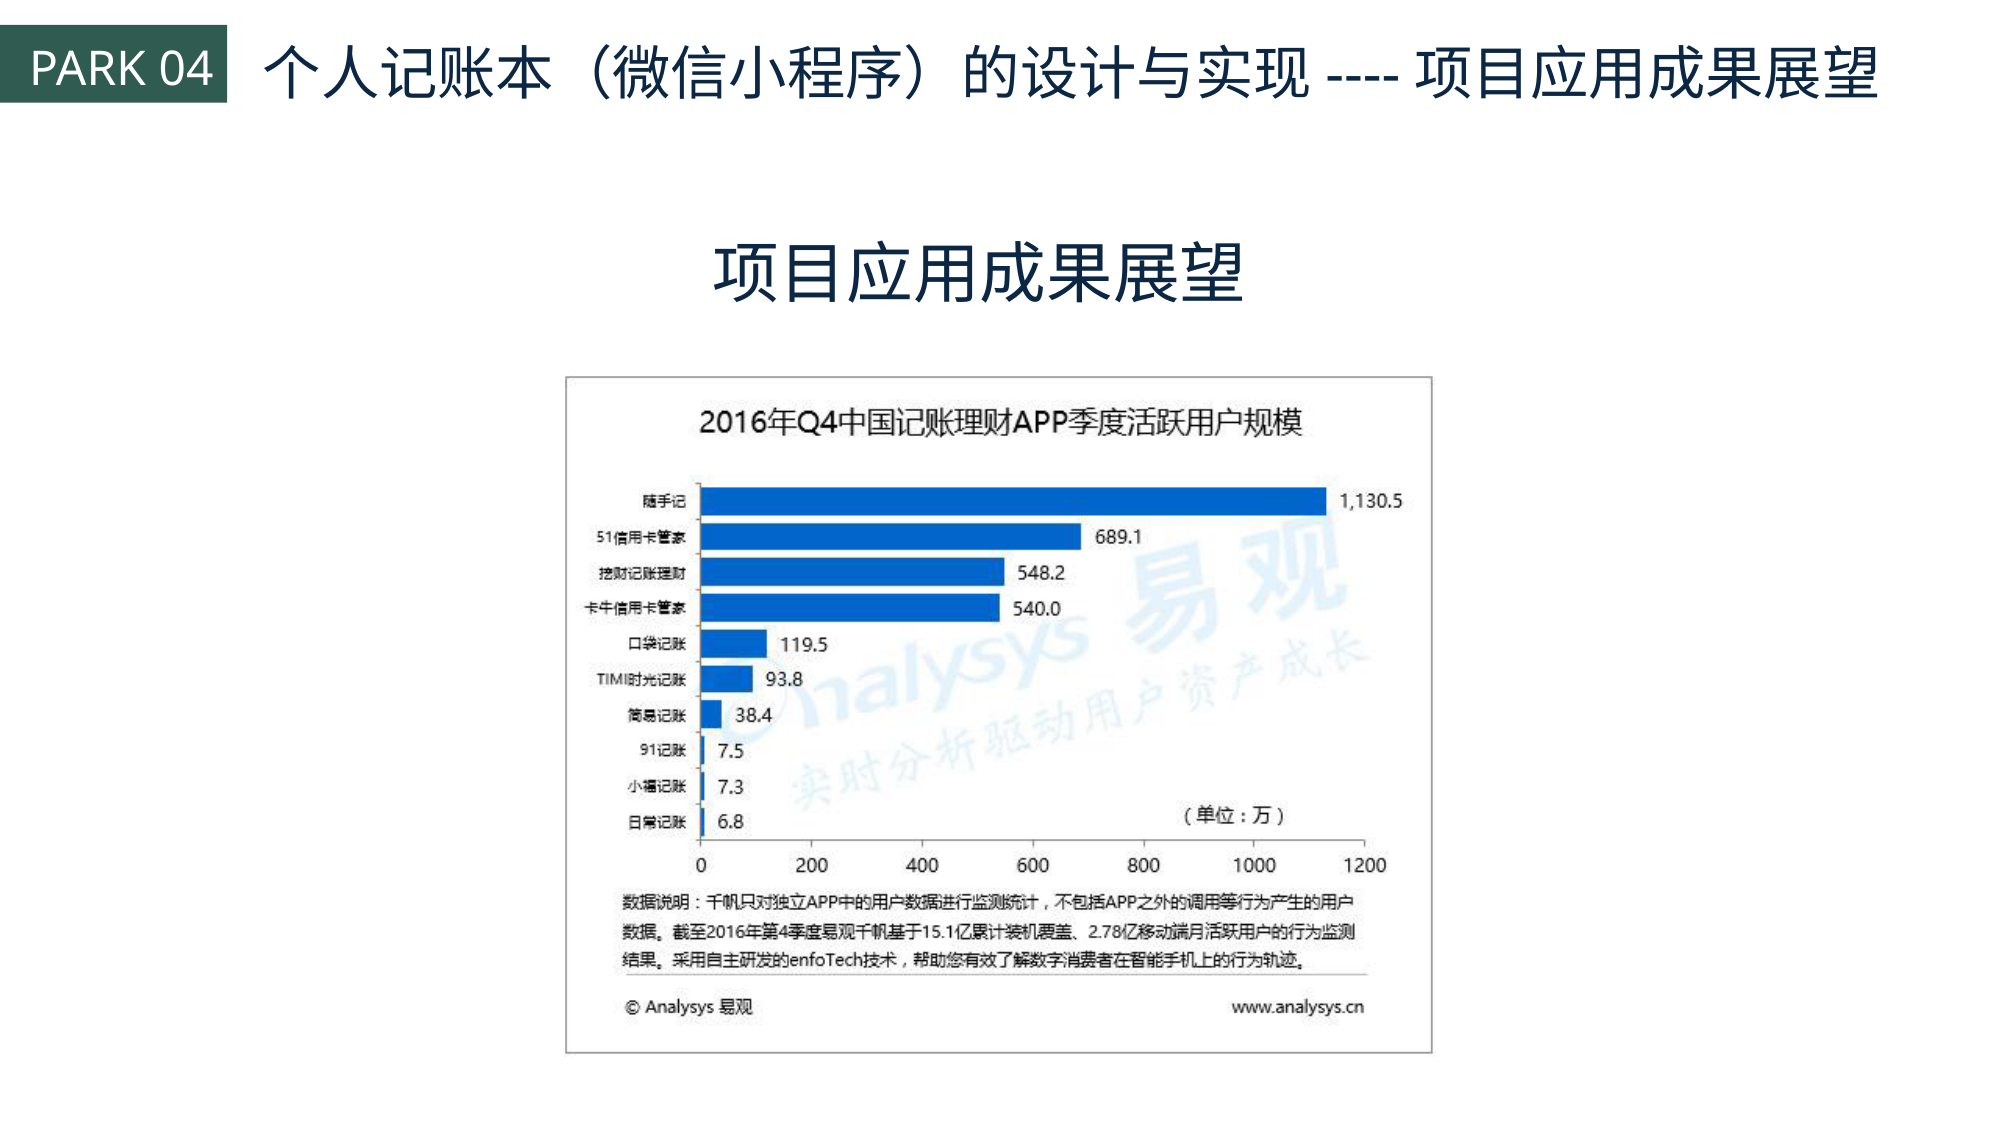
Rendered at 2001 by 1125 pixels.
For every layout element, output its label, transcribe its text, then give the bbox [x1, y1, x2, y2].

text_box 个人记账本（微信小程序）的设计与实现----项目应用成果展望 [242, 11, 1901, 116]
picture [563, 375, 1436, 1057]
text_box 项目应用成果展望 [176, 221, 1832, 374]
